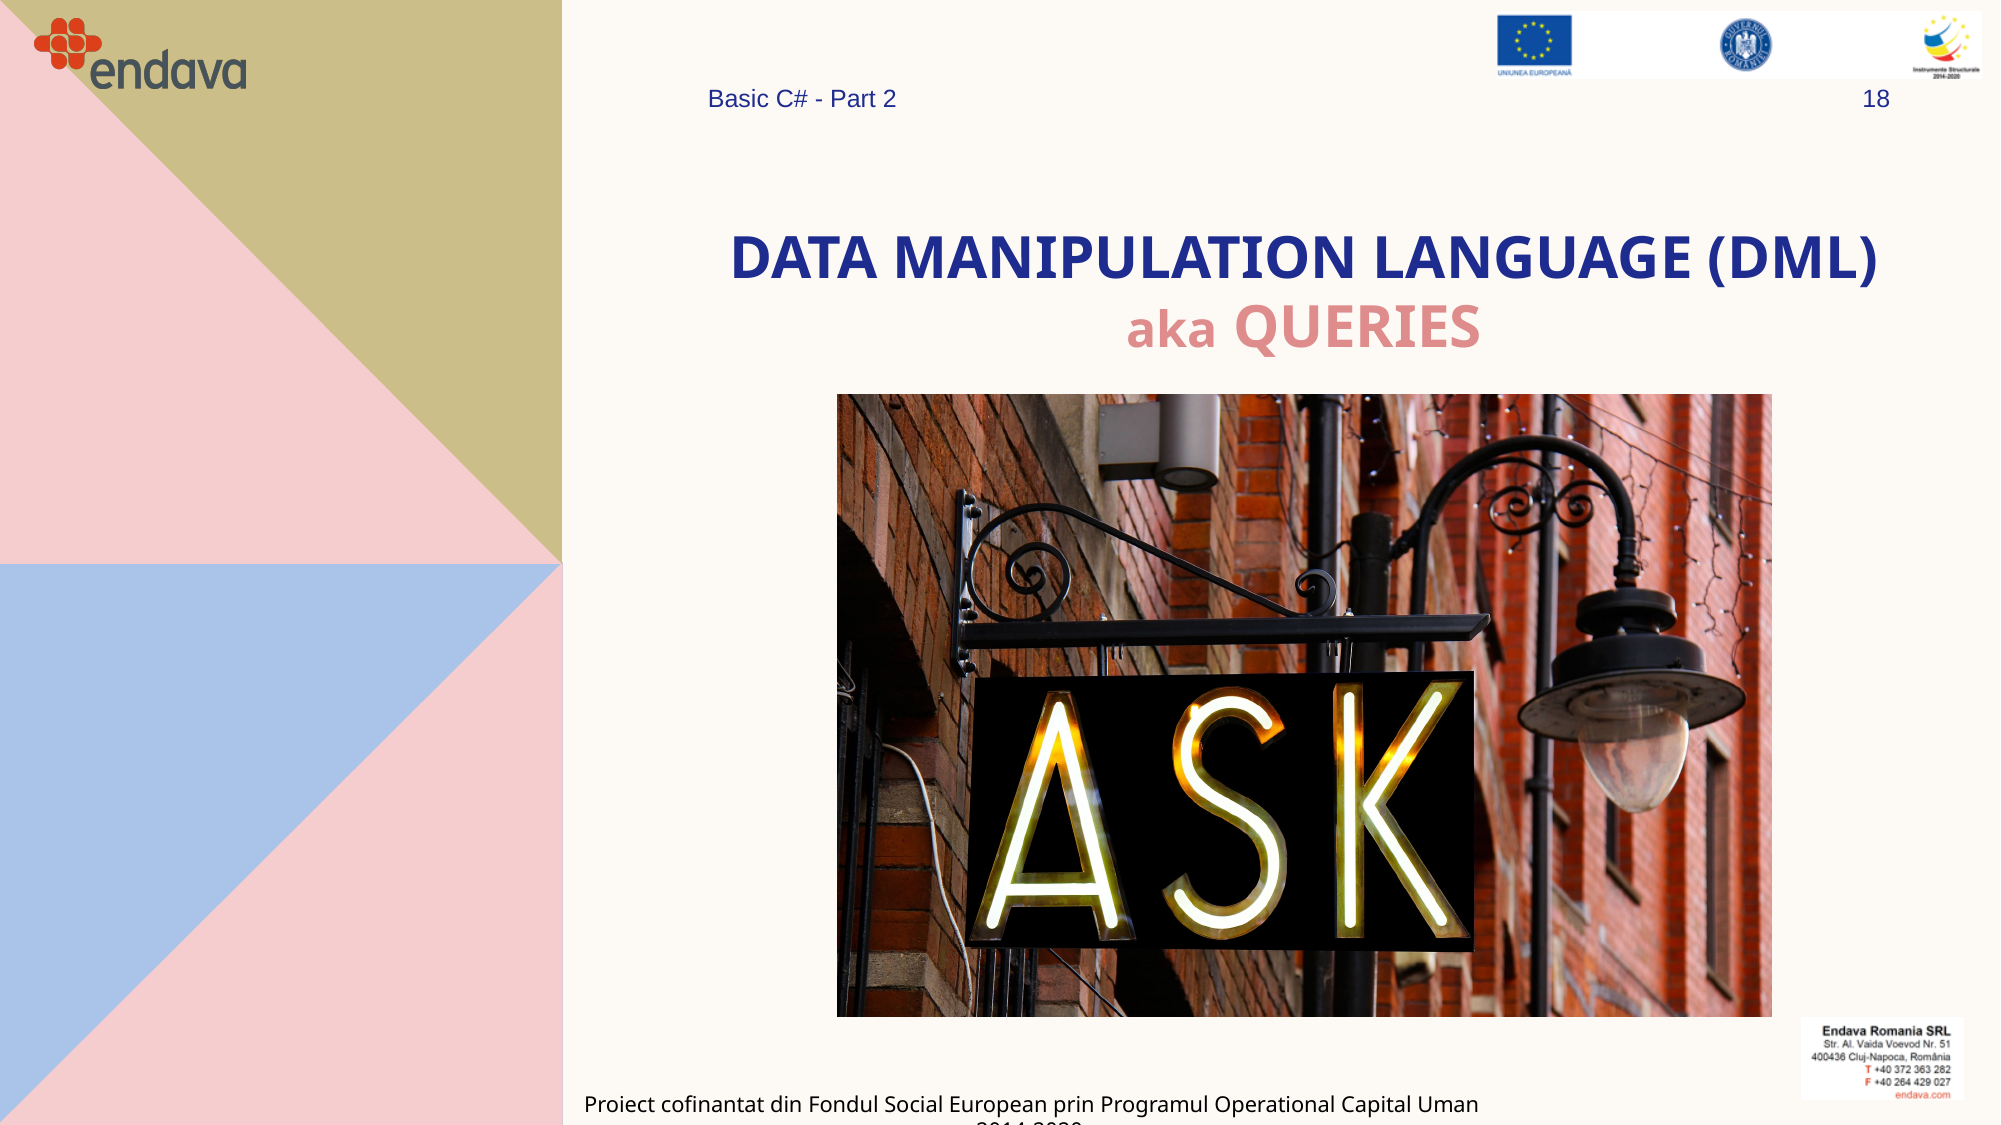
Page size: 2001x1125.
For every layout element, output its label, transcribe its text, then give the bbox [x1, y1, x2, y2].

text_box Proiect cofinantat din Fondul Social European prin Programul Operational Capital Uman 2014-2020 [551, 1083, 1514, 1125]
footer Basic C# - Part 2 [693, 75, 1218, 120]
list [837, 394, 1772, 1018]
title Data Manipulation Language (DML) aka QUERIES [645, 212, 1964, 339]
slide_number 18 [1795, 79, 1958, 120]
picture [34, 18, 246, 89]
picture [1801, 1017, 1964, 1100]
picture [1497, 11, 1982, 79]
